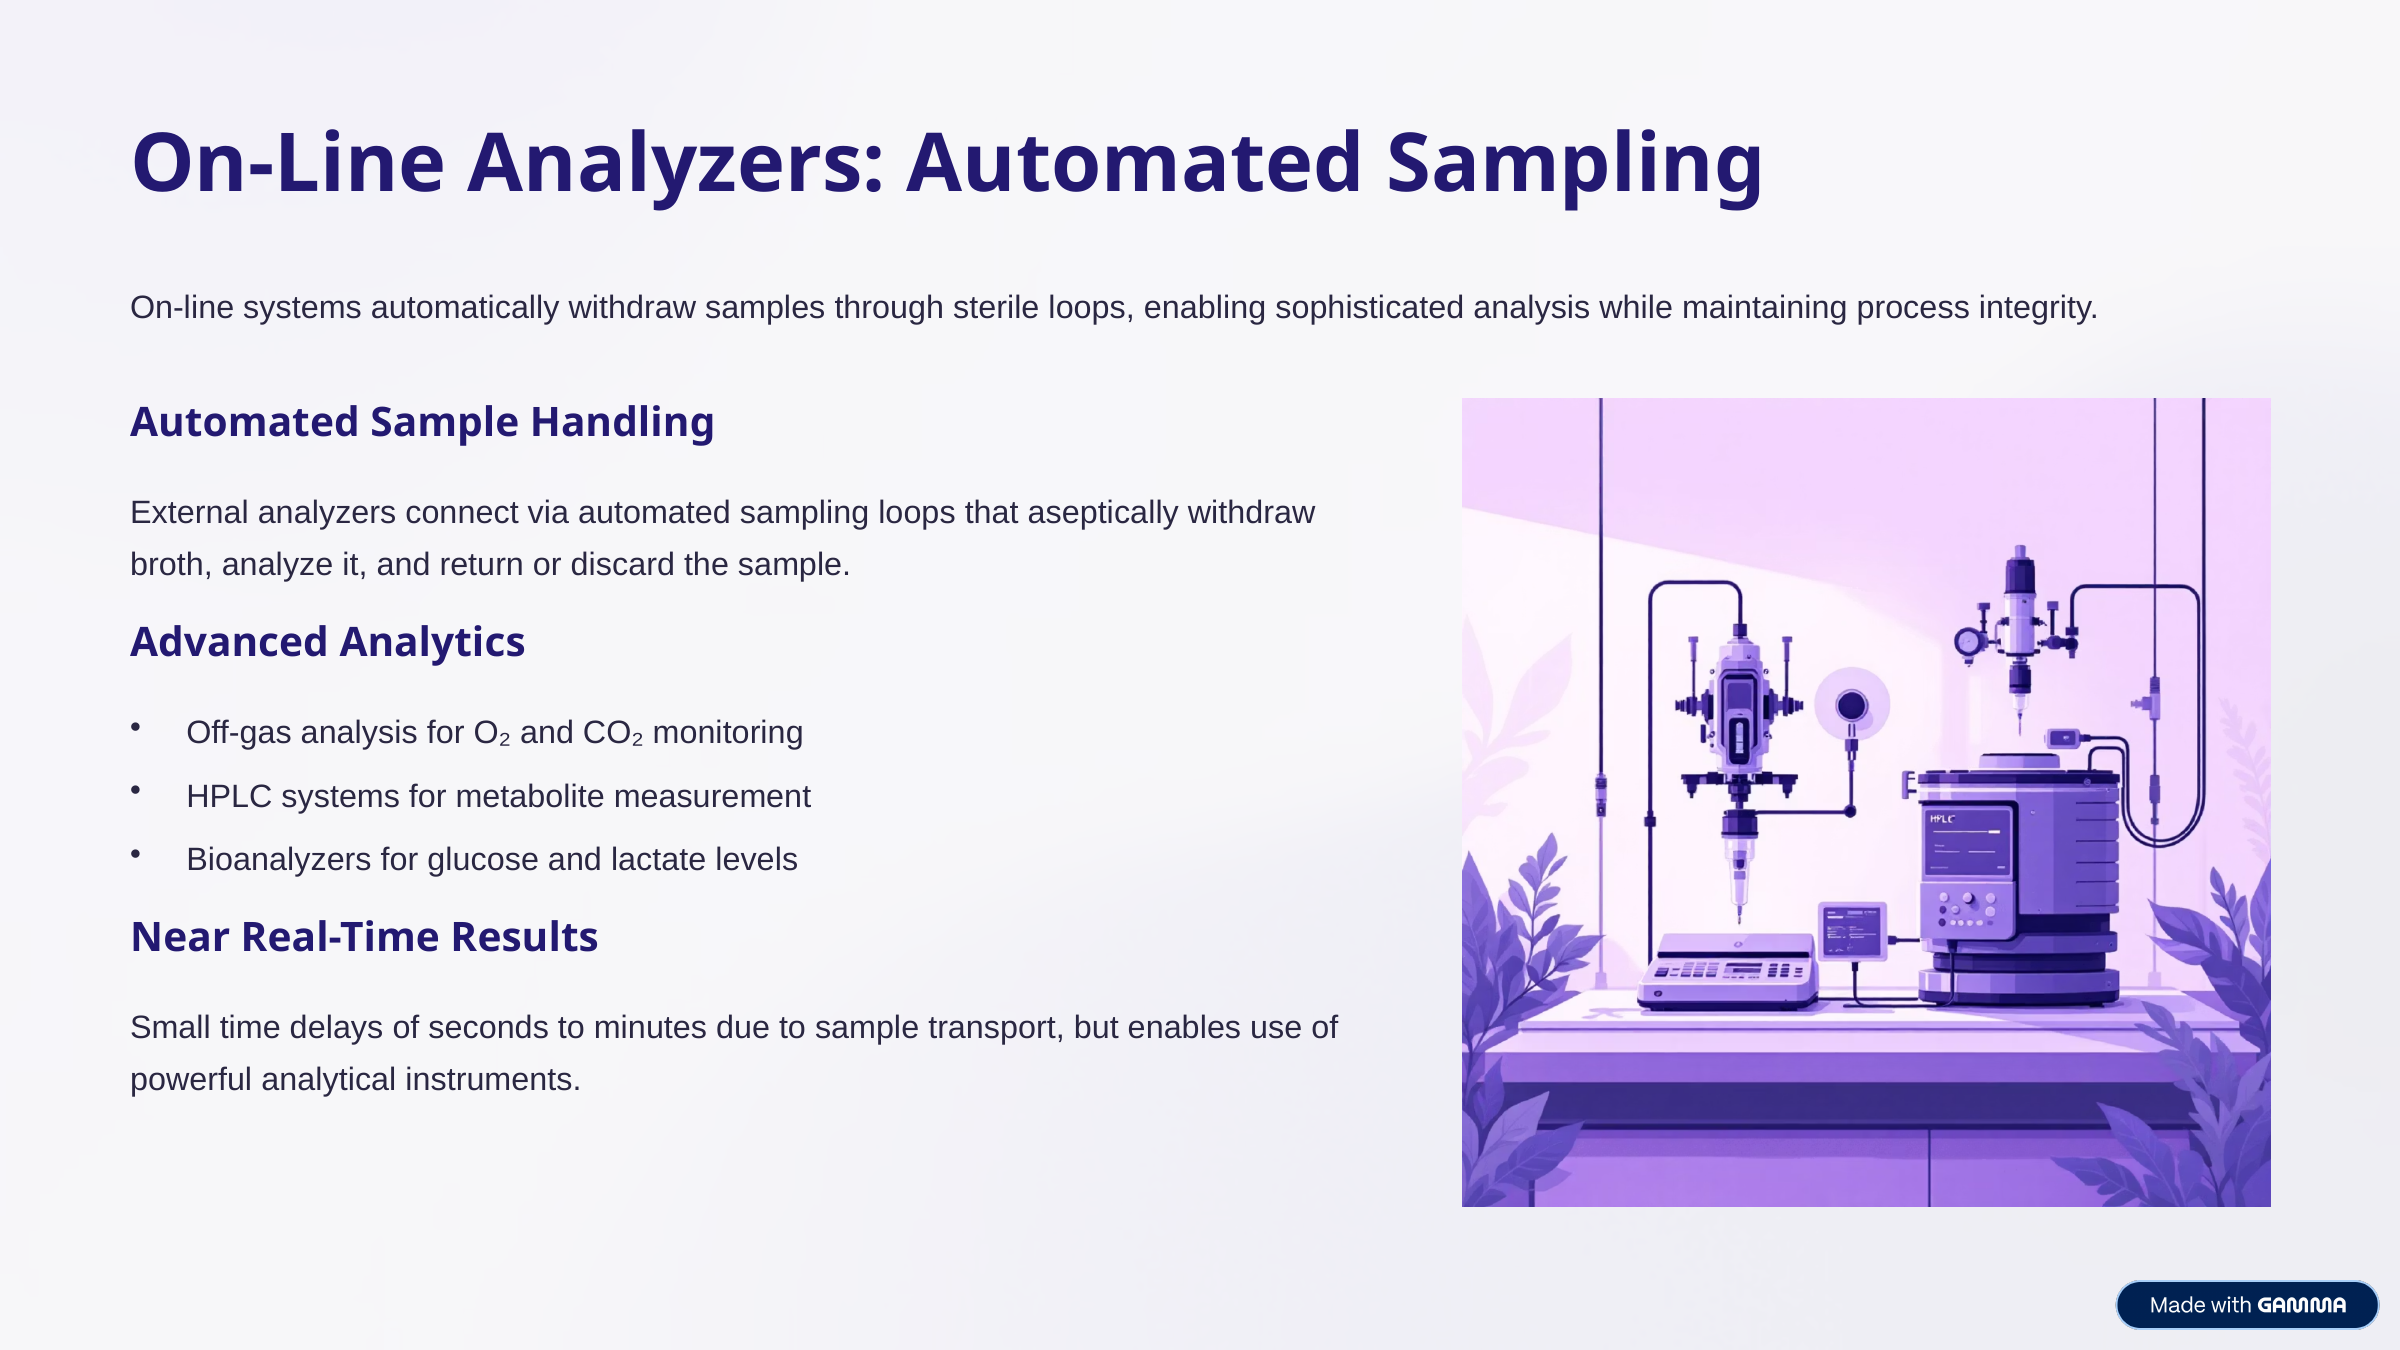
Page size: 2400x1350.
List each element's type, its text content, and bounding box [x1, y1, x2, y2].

text_box Near Real-Time Results [130, 909, 575, 961]
text_box HPLC systems for metabolite measurement [130, 761, 1383, 814]
picture [1462, 398, 2271, 1207]
text_box External analyzers connect via automated sampling loops that aseptically withdraw broth, analyze it, and return or discard the sample. [130, 477, 1383, 583]
text_box Automated Sample Handling [130, 394, 677, 446]
text_box On-Line Analyzers: Automated Sampling [130, 106, 1676, 209]
text_box On-line systems automatically withdraw samples through sterile loops, enabling sophisticated analysis while maintaining process integrity. [130, 273, 2270, 326]
text_box Advanced Analytics [130, 614, 538, 666]
text_box Off-gas analysis for O₂ and CO₂ monitoring [130, 698, 1383, 751]
text_box Small time delays of seconds to minutes due to sample transport, but enables use of powerful analytical instruments. [130, 993, 1383, 1098]
picture [2106, 1271, 2389, 1339]
text_box Bioanalyzers for glucose and lactate levels [130, 825, 1383, 878]
